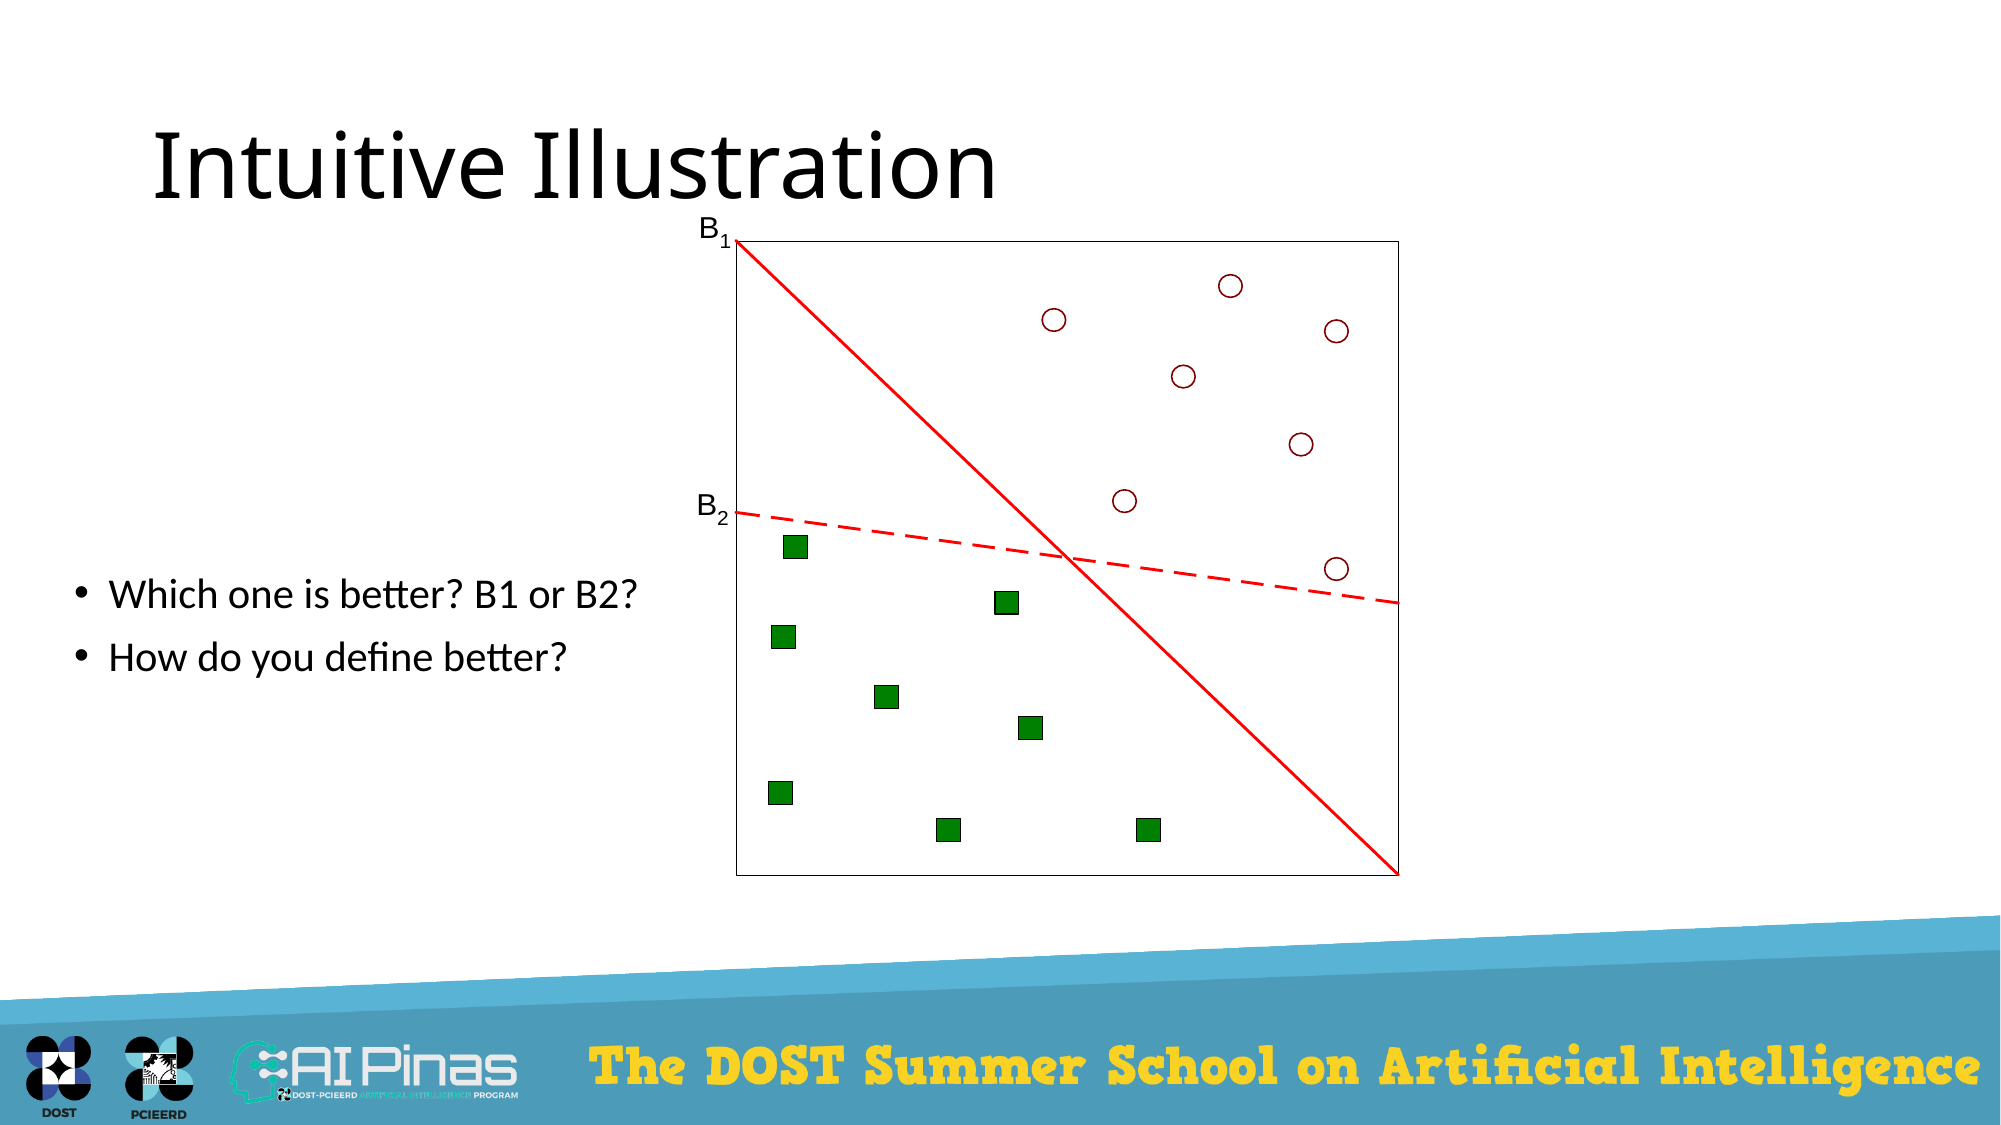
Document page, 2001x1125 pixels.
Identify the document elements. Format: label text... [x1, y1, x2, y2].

list Which one is better? B1 or B2? How do you define better? [59, 564, 684, 689]
title Intuitive Illustration [137, 59, 1863, 278]
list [684, 204, 1460, 924]
picture [0, 0, 2001, 1125]
